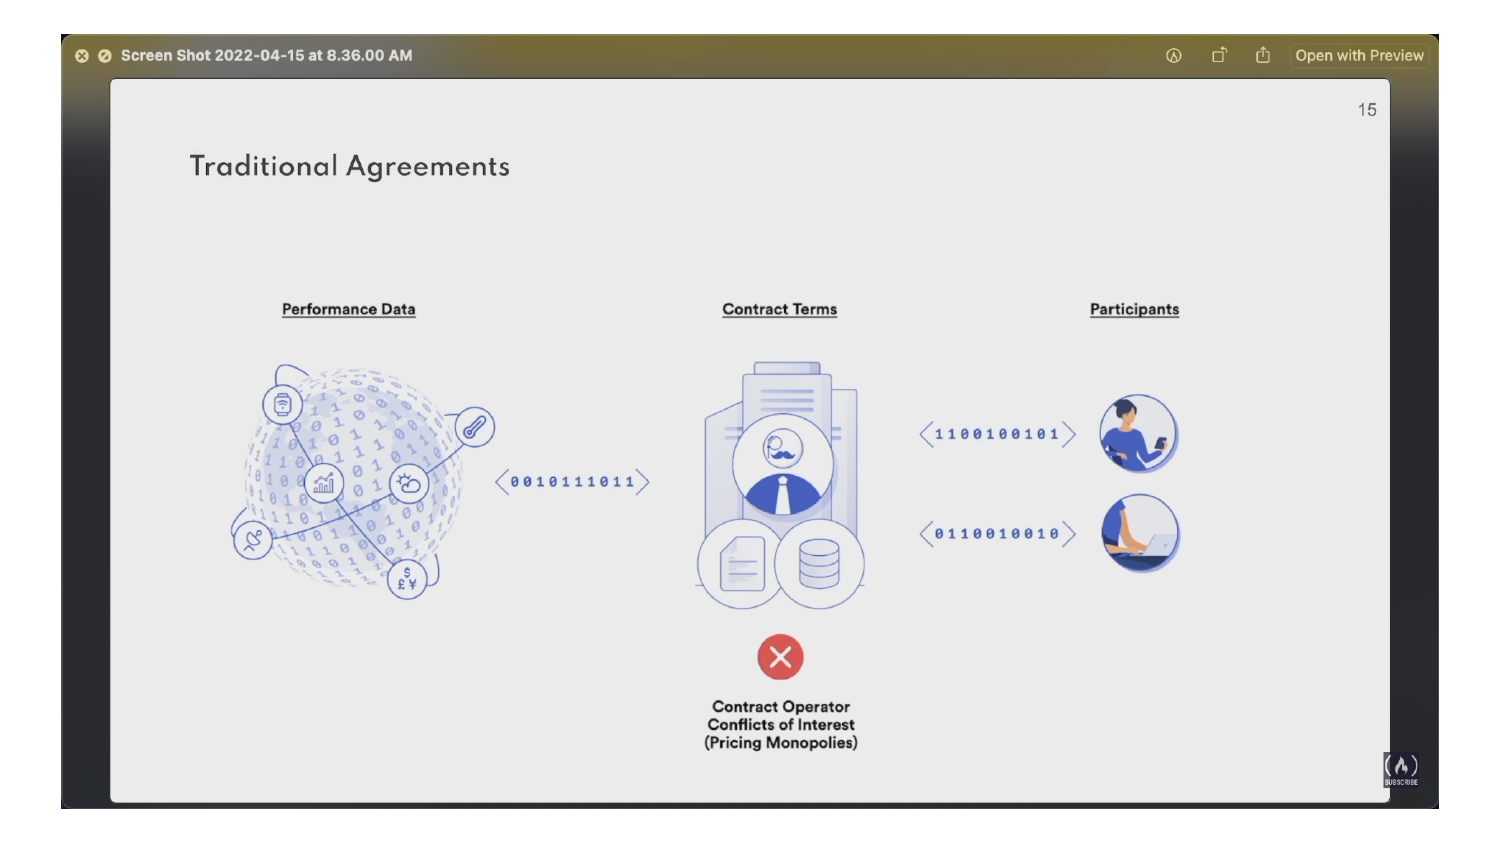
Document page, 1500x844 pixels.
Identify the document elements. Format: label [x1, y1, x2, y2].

picture [61, 34, 1439, 810]
